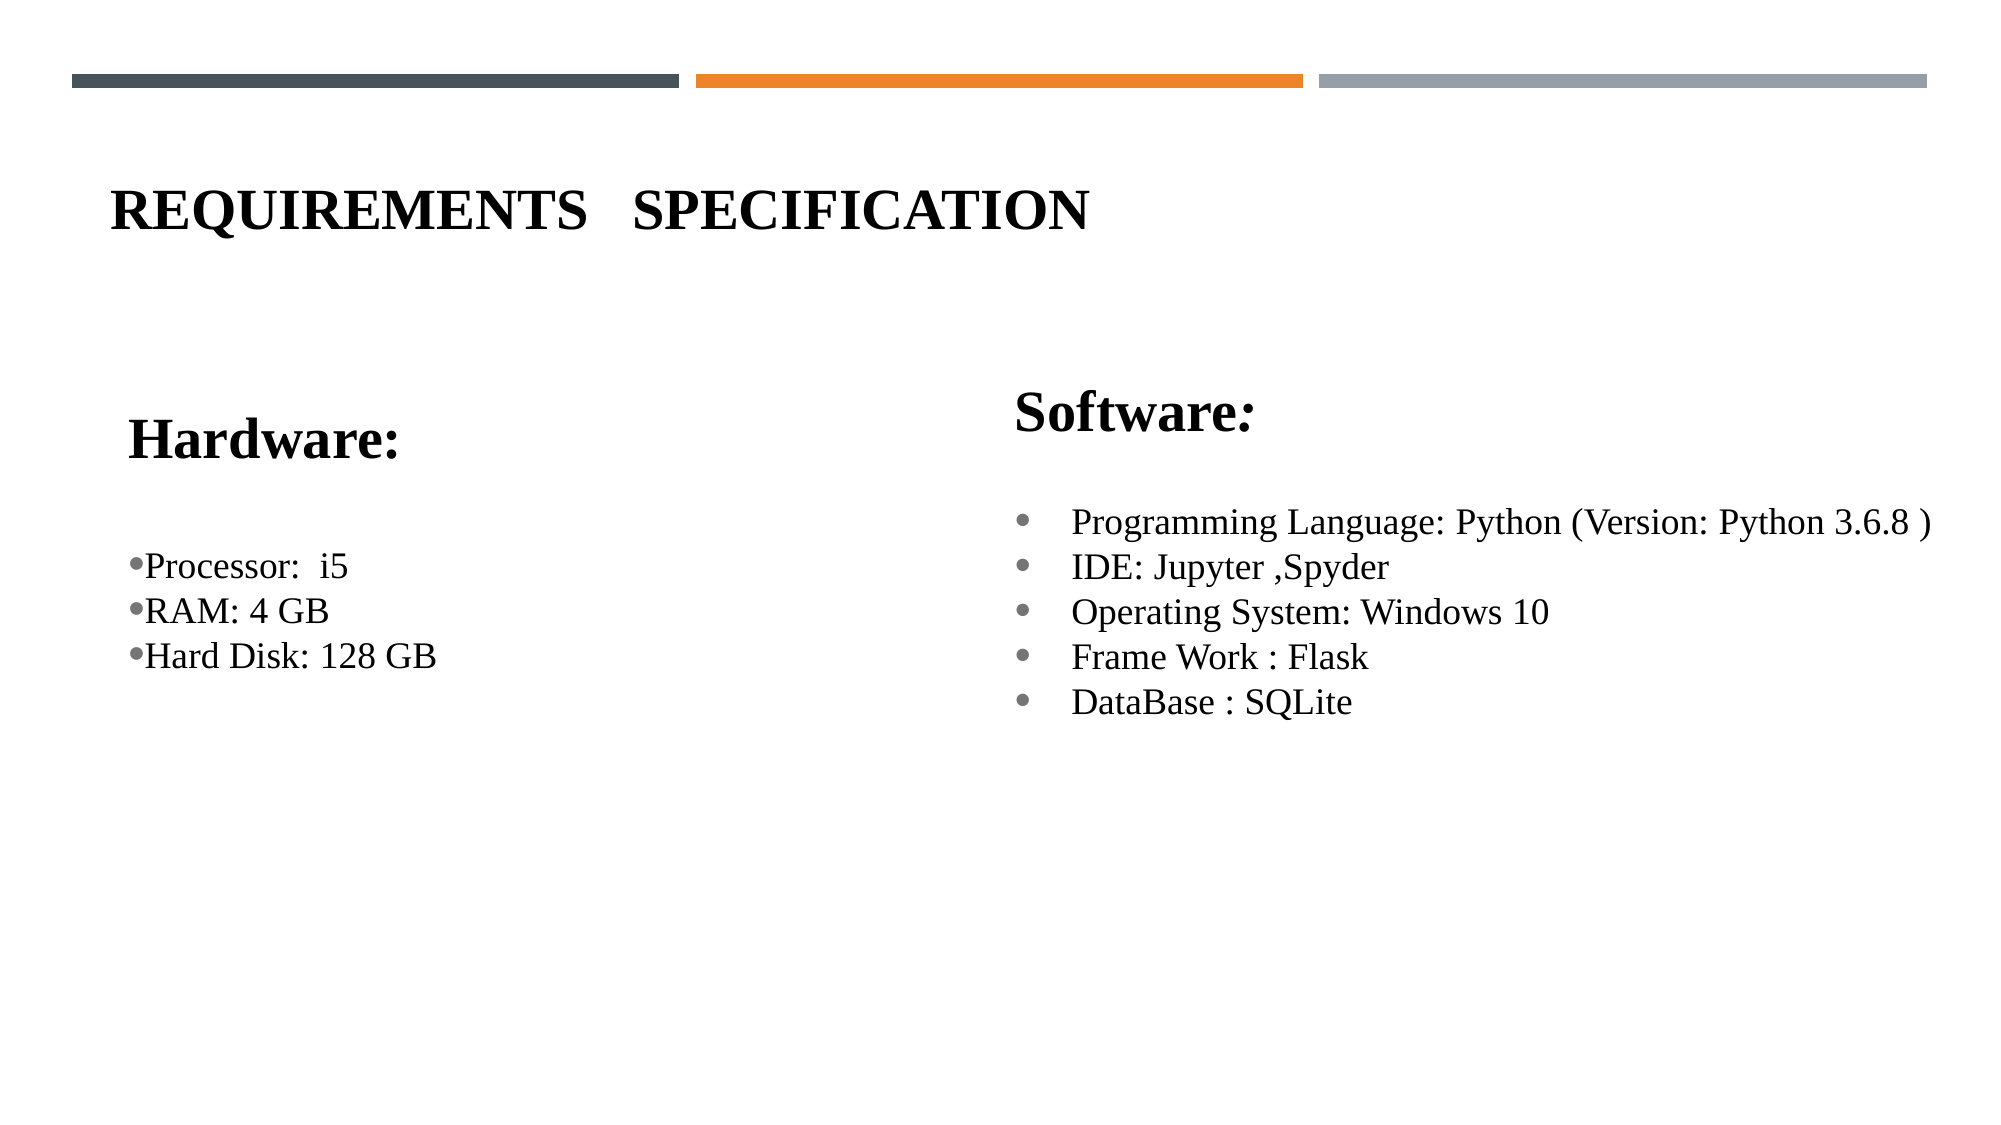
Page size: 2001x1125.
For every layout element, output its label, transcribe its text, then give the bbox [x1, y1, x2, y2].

text_box Software: Programming Language: Python (Version: Python 3.6.8 ) IDE: Jupyter ,Spyder Operating System: Windows 10 Frame Work : Flask DataBase : SQLite [1000, 365, 2000, 770]
title Requirements specification [95, 120, 1132, 249]
text_box Hardware: Processor: i5 RAM: 4 GB Hard Disk: 128 GB [113, 393, 1000, 729]
